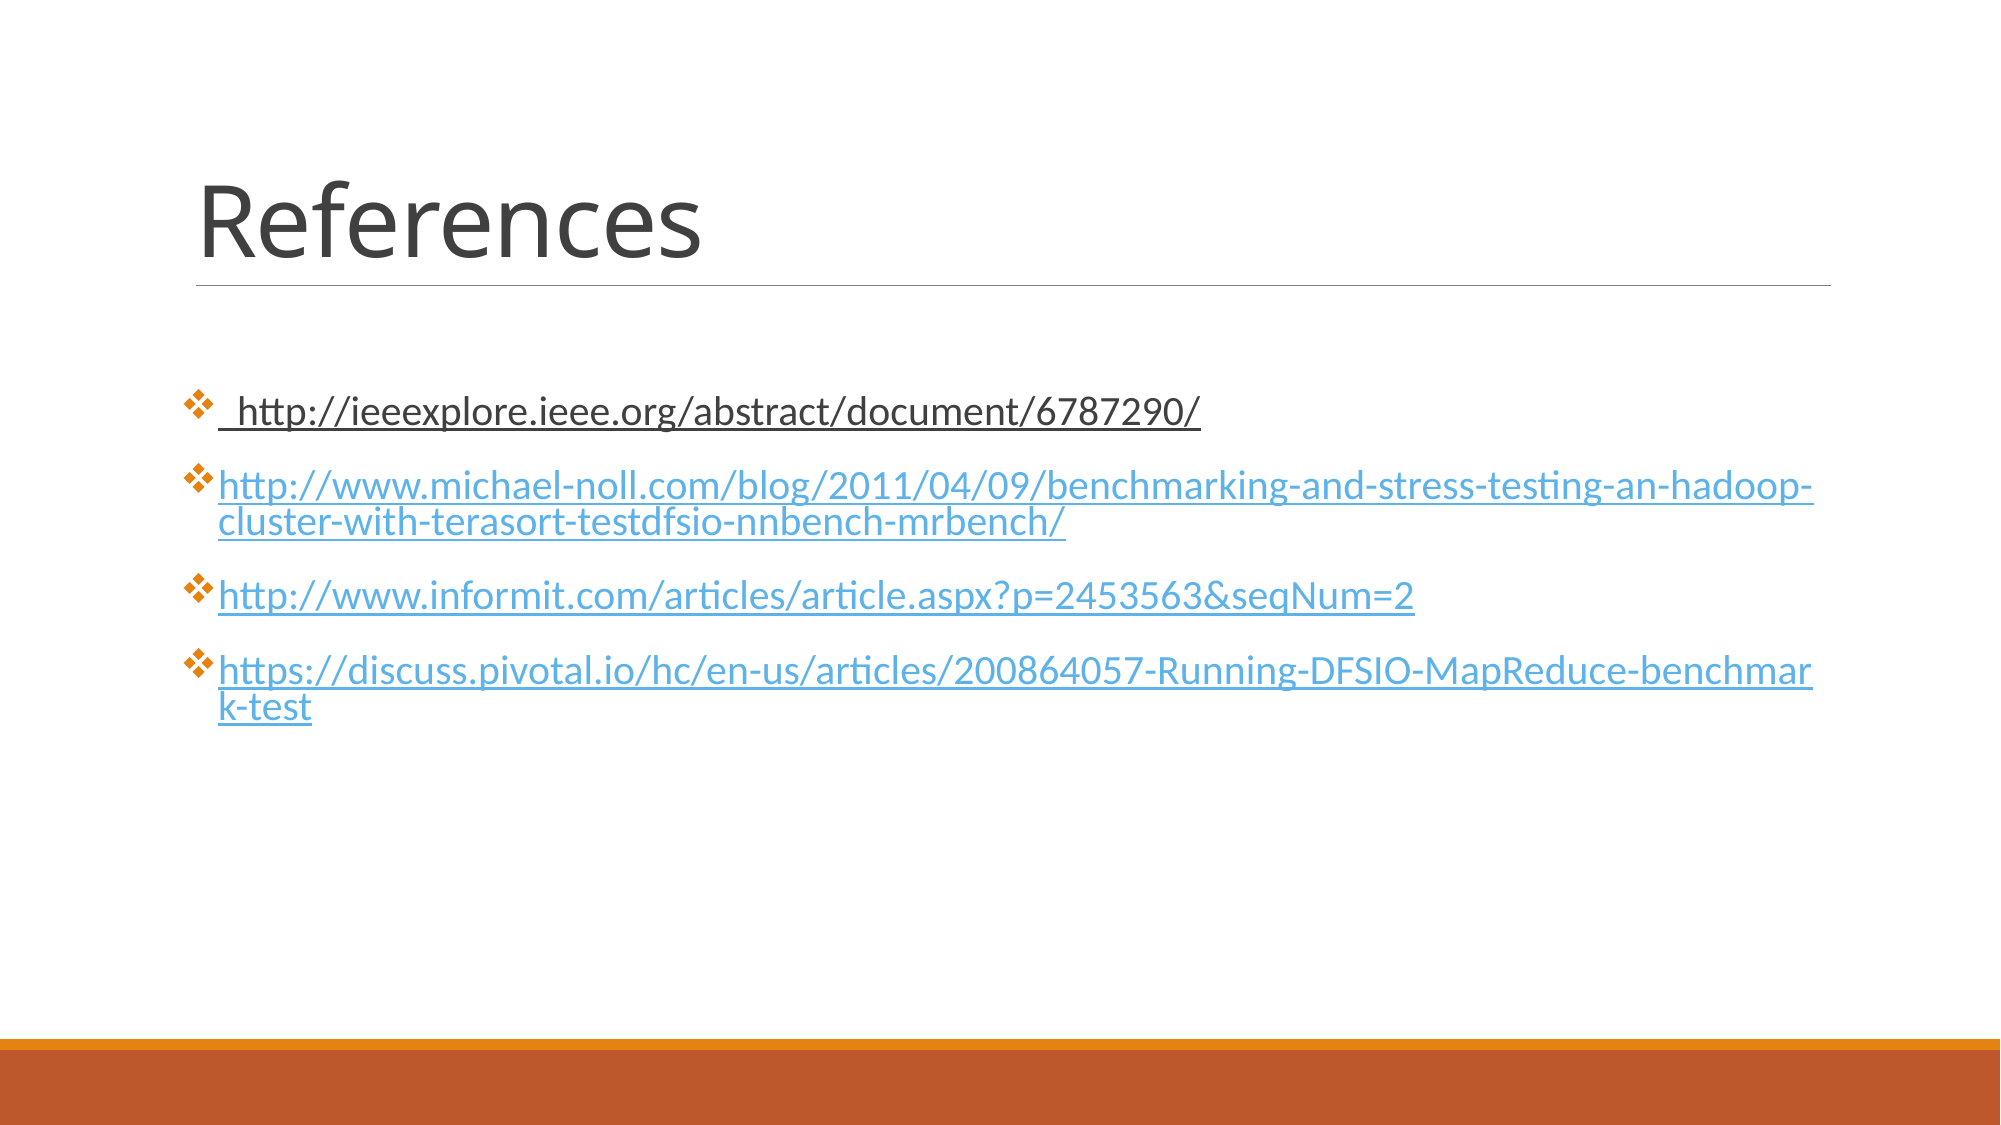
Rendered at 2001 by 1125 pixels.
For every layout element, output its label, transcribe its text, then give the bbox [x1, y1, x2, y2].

list http://ieeexplore.ieee.org/abstract/document/6787290/ http://www.michael-noll.com/blog/2011/04/09/benchmarking-and-stress-testing-an-hadoop-cluster-with-terasort-testdfsio-nnbench-mrbench/ http://www.informit.com/articles/article.aspx?p=2453563&seqNum=2 https://discuss.pivotal.io/hc/en-us/articles/200864057-Running-DFSIO-MapReduce-benchmark-test [180, 302, 1830, 963]
title References [180, 47, 1830, 285]
